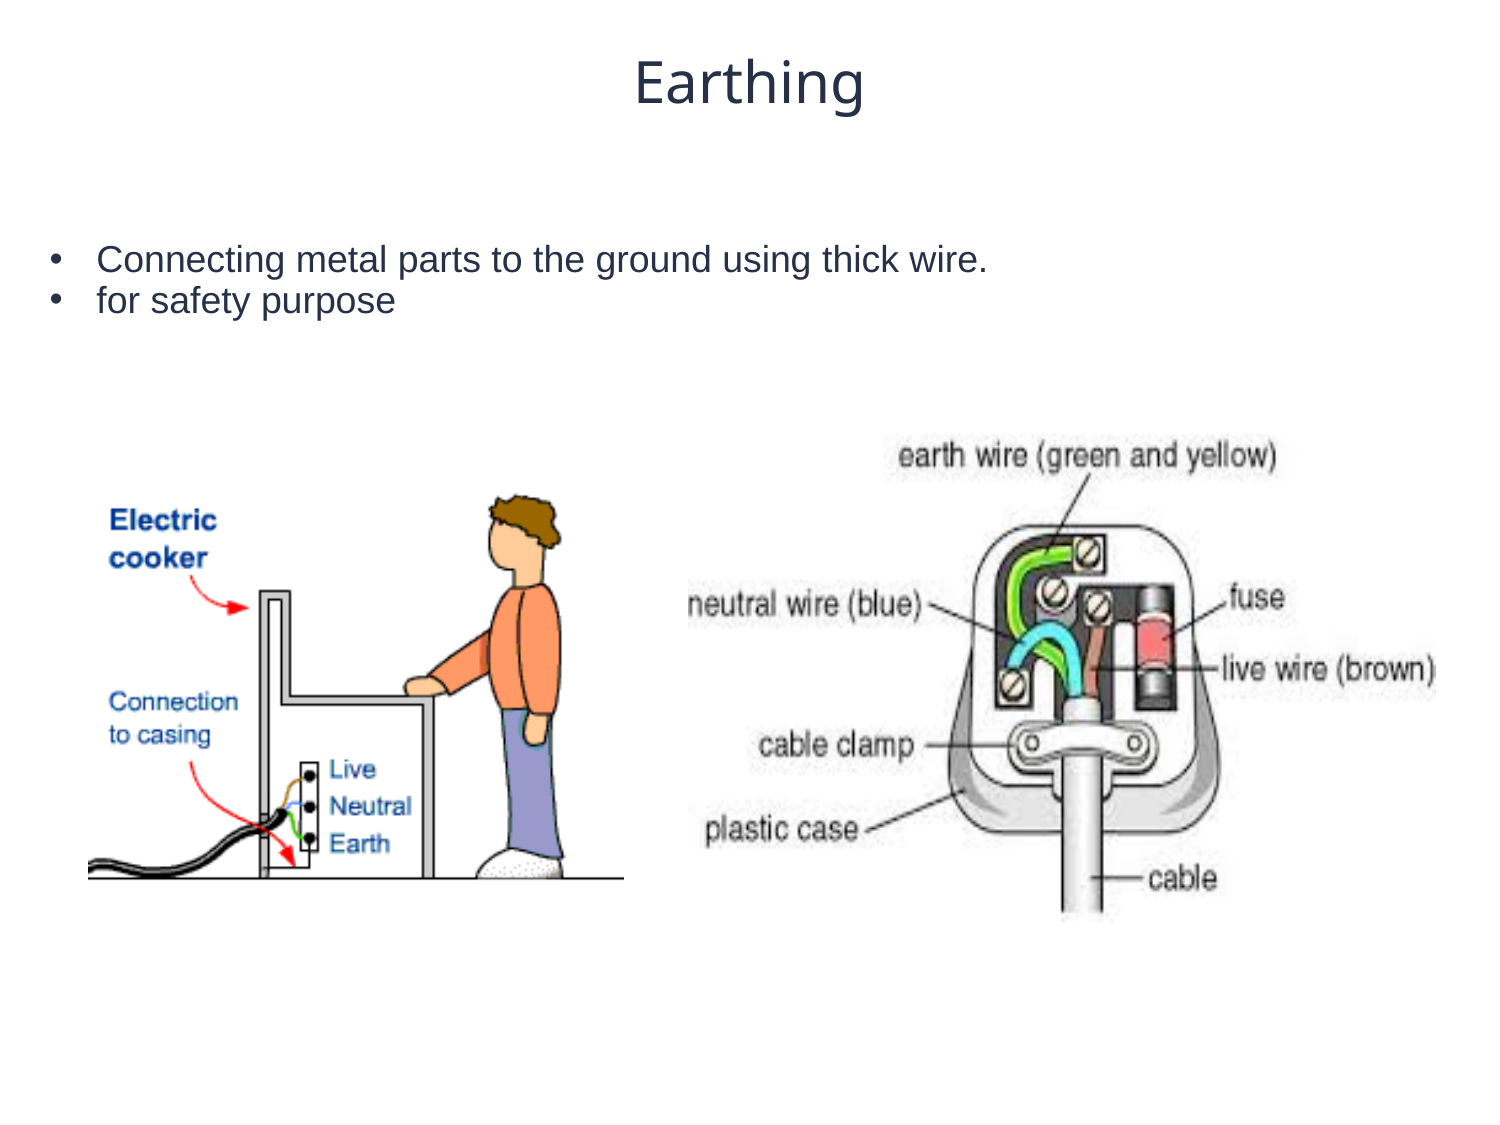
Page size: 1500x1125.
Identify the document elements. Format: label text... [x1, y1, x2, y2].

picture [688, 434, 1436, 941]
list Connecting metal parts to the ground using thick wire. for safety purpose [49, 240, 1452, 364]
picture [88, 479, 624, 908]
title Earthing [50, 67, 1450, 208]
